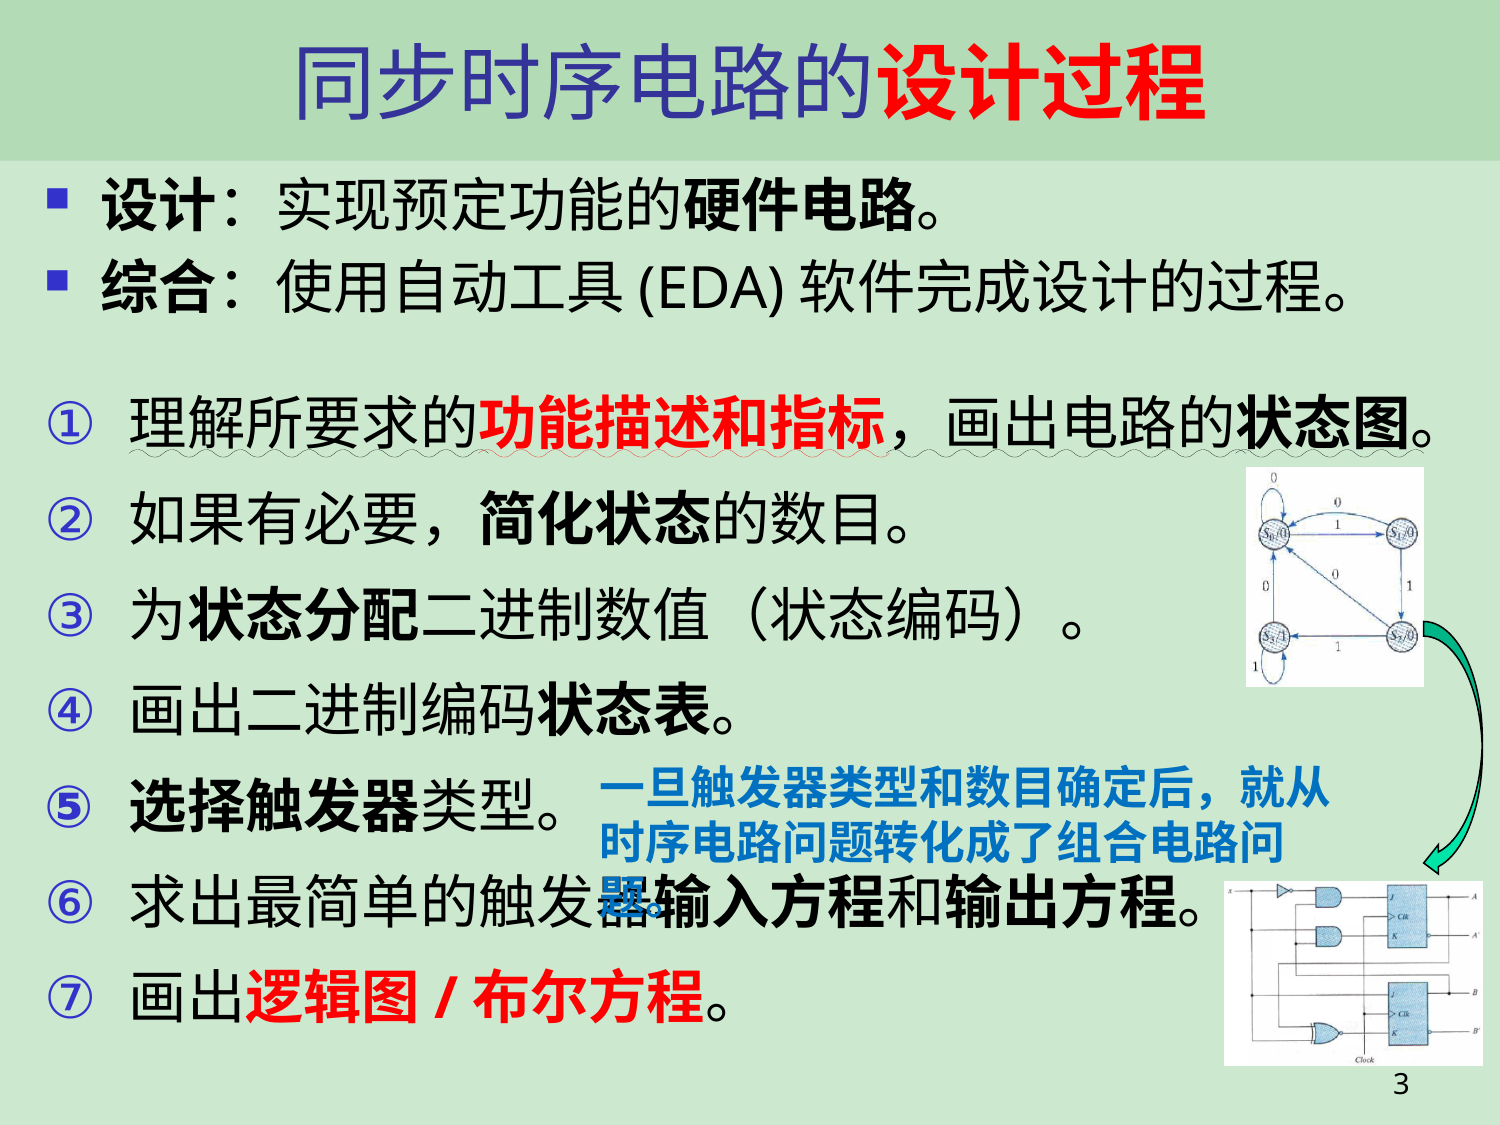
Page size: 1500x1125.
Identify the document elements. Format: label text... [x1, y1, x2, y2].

slide_number 3 [1112, 1037, 1426, 1113]
title 同步时序电路的设计过程 [17, 11, 1483, 149]
list 设计：实现预定功能的硬件电路。 综合：使用自动工具(EDA)软件完成设计的过程。 理解所要求的功能描述和指标，画出电路的状态图。 如果有必要，简化状态的数目。 为状态分配二进制数值（状态编码）。 画出二进制编码状态表。 选择触发器类型。 求出最简单的触发器输入方程和输出方程。 画出逻辑图/布尔方程。 [29, 160, 1491, 1071]
text_box 一旦触发器类型和数目确定后，就从时序电路问题转化成了组合电路问题。 [584, 751, 1376, 932]
picture [1224, 881, 1483, 1067]
picture [1245, 467, 1424, 688]
text_box [1423, 622, 1483, 874]
